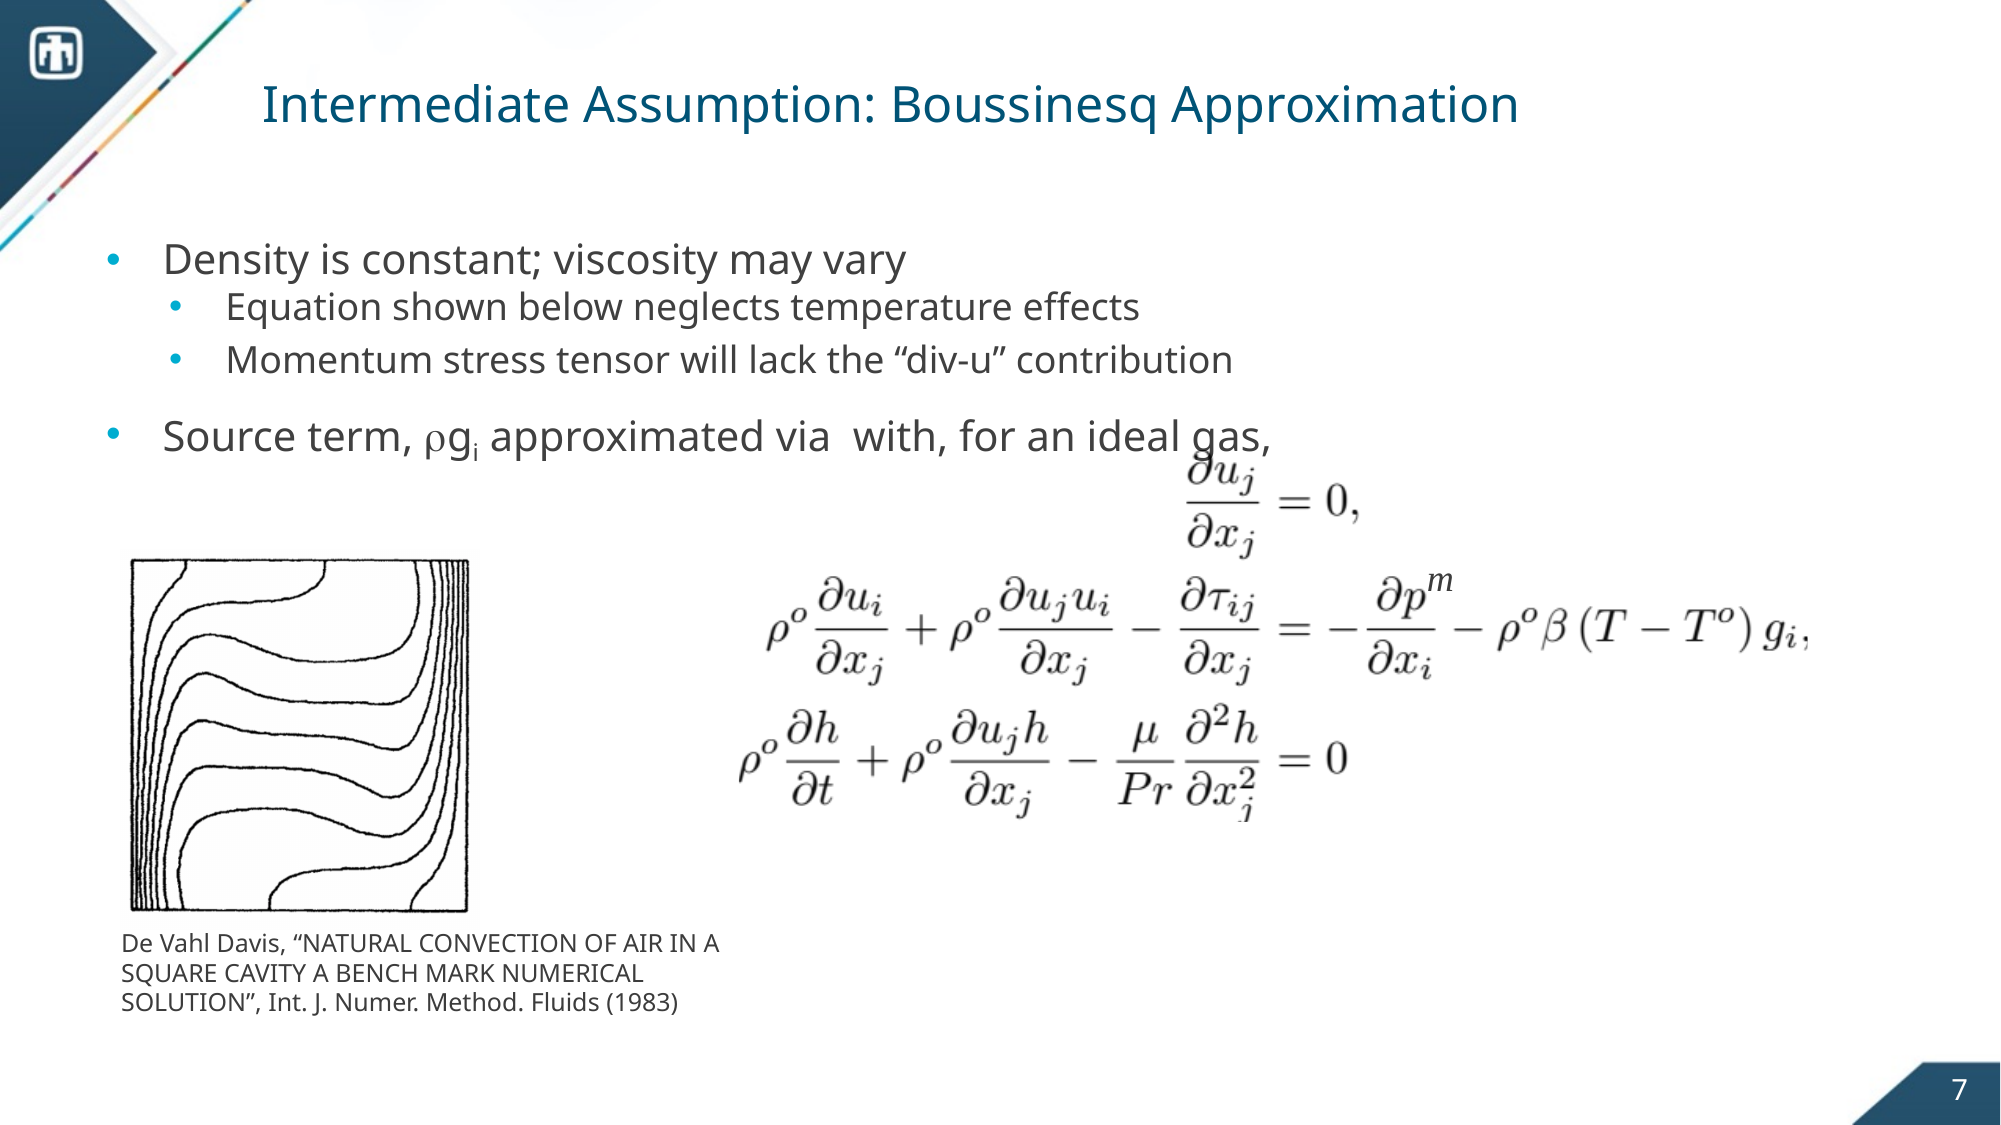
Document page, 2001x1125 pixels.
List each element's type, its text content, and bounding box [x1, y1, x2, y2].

slide_number 7 [1919, 1061, 2000, 1122]
text_box De Vahl Davis, “NATURAL CONVECTION OF AIR IN A SQUARE CAVITY A BENCH MARK NUMERICAL SOLUTION”, Int. J. Numer. Method. Fluids (1983) [106, 919, 777, 1025]
title Intermediate Assumption: Boussinesq Approximation [262, 42, 1919, 170]
picture [0, 0, 2001, 1125]
